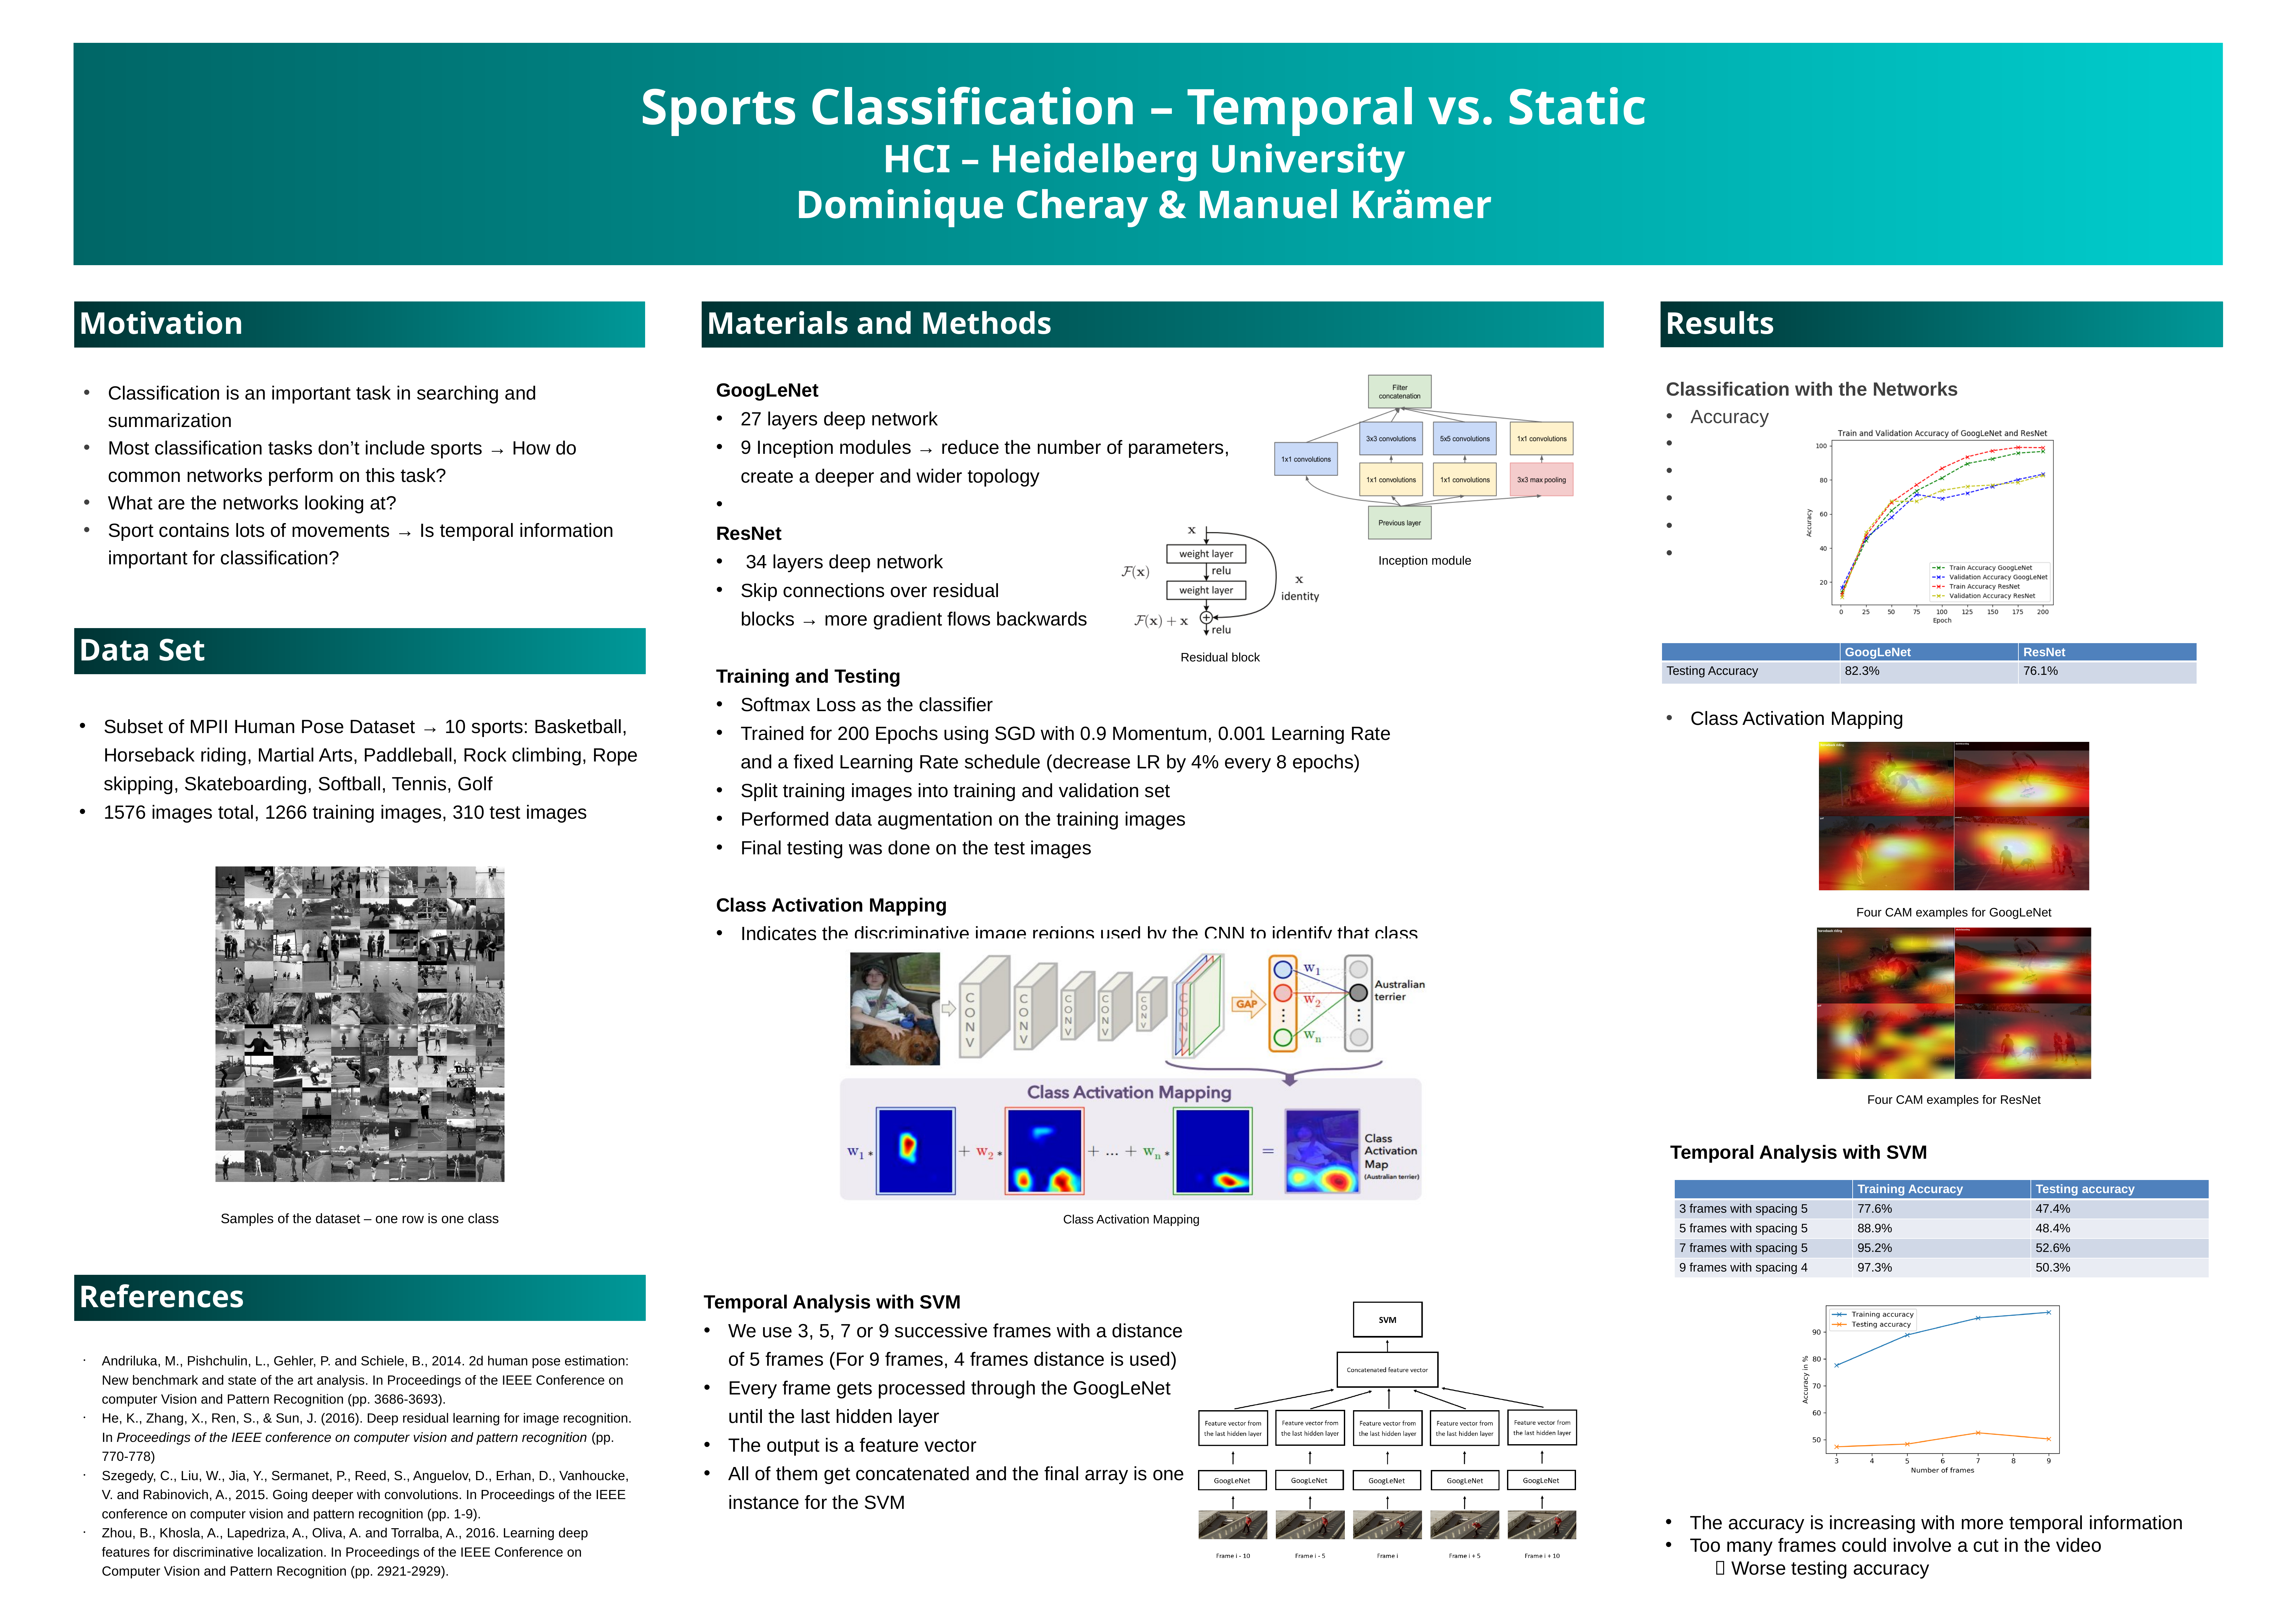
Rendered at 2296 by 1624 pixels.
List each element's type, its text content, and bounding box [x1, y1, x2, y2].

table_cell 50.3% [2031, 1258, 2209, 1277]
text_box Subset of MPII Human Pose Dataset → 10 sports: Basketball, Horseback riding, Martial Arts, Paddleball, Rock climbing, Rope skipping, Skateboarding, Softball, Tennis, Golf 1576 images total, 1266 training images, 310 test images [74, 706, 646, 1127]
table_header GoogLeNet [1841, 643, 2018, 660]
table_cell 52.6% [2031, 1239, 2209, 1258]
text_box Motivation [74, 301, 645, 348]
text_box Classification with the Networks Accuracy Class Activation Mapping [1656, 367, 2223, 810]
table_cell 88.9% [1853, 1219, 2030, 1238]
table_cell 47.4% [2031, 1200, 2209, 1219]
text_box GoogLeNet 27 layers deep network 9 Inception modules → reduce the number of parameters, create a deeper and wider topology ResNet 34 layers deep network Skip connections over residual blocks → more gradient flows backwards Training and Testing Softmax Loss as the classifier Trained for 200 Epochs using SGD with 0.9 Momentum, 0.001 Learning Rate and a fixed Learning Rate schedule (decrease LR by 4% every 8 epochs) Split training images into training and validation set Performed data augmentation on the training images Final testing was done on the test images Class Activation Mapping Indicates the discriminative image regions used by the CNN to identify that class [706, 367, 1603, 1243]
picture [143, 866, 577, 1182]
table_cell 77.6% [1853, 1200, 2030, 1219]
text_box Sports Classification – Temporal vs. Static HCI – Heidelberg University Dominique Cheray & Manuel Krämer [368, 61, 1920, 240]
table_cell 5 frames with spacing 5 [1675, 1219, 1852, 1238]
table_cell Testing Accuracy [1662, 662, 1840, 684]
table_cell 95.2% [1853, 1239, 2030, 1258]
text_box The accuracy is increasing with more temporal information Too many frames could involve a cut in the video  Worse testing accuracy [1660, 1508, 2228, 1591]
text_box Samples of the dataset – one row is one class [212, 1207, 508, 1229]
text_box Materials and Methods [702, 301, 1604, 348]
text_box Andriluka, M., Pishchulin, L., Gehler, P. and Schiele, B., 2014. 2d human pose estimation: New benchmark and state of the art analysis. In Proceedings of the IEEE Conference on computer Vision and Pattern Recognition (pp. 3686-3693). He, K., Zhang, X., Ren, S., & Sun, J. (2016). Deep residual learning for image recognition. In Proceedings of the IEEE conference on computer vision and pattern recognition (pp. 770-778) Szegedy, C., Liu, W., Jia, Y., Sermanet, P., Reed, S., Anguelov, D., Erhan, D., Vanhoucke, V. and Rabinovich, A., 2015. Going deeper with convolutions. In Proceedings of the IEEE conference on computer vision and pattern recognition (pp. 1-9). Zhou, B., Khosla, A., Lapedriza, A., Oliva, A. and Torralba, A., 2016. Learning deep features for discriminative localization. In Proceedings of the IEEE Conference on Computer Vision and Pattern Recognition (pp. 2921-2929). [73, 1344, 645, 1591]
table_cell 7 frames with spacing 5 [1675, 1239, 1852, 1258]
text_box References [74, 1275, 646, 1321]
table_header Training Accuracy [1853, 1180, 2030, 1198]
text_box Classification is an important task in searching and summarization Most classification tasks don’t include sports → How do common networks perform on this task? What are the networks looking at? Sport contains lots of movements → Is temporal information important for classification? [73, 371, 645, 601]
text_box Four CAM examples for GoogLeNet [1819, 742, 2089, 890]
picture [1788, 1282, 2089, 1478]
text_box Four CAM examples for ResNet [1817, 928, 2091, 1079]
text_box Inception module [1270, 371, 1580, 543]
picture [1796, 414, 2082, 628]
text_box Data Set [74, 628, 646, 674]
table_header [1675, 1180, 1852, 1198]
picture [1180, 1281, 1603, 1581]
text_box Class Activation Mapping [834, 938, 1429, 1205]
text_box Results [1660, 301, 2223, 347]
text_box Temporal Analysis with SVM We use 3, 5, 7 or 9 successive frames with a distance of 5 frames (For 9 frames, 4 frames distance is used) Every frame gets processed through the GoogLeNet until the last hidden layer The output is a feature vector All of them get concatenated and the final array is one instance for the SVM [699, 1281, 1180, 1532]
table_cell 48.4% [2031, 1219, 2209, 1238]
table_header [1662, 643, 1840, 660]
table_header Testing accuracy [2031, 1180, 2209, 1198]
text_box [74, 43, 2223, 265]
table_header ResNet [2019, 643, 2197, 660]
text_box Temporal Analysis with SVM [1660, 1129, 2228, 1508]
table_cell 82.3% [1841, 662, 2018, 684]
text_box Residual block [1116, 513, 1325, 639]
table_cell 97.3% [1853, 1258, 2030, 1277]
table_cell 76.1% [2019, 662, 2197, 684]
table_cell 3 frames with spacing 5 [1675, 1200, 1852, 1219]
table_cell 9 frames with spacing 4 [1675, 1258, 1852, 1277]
